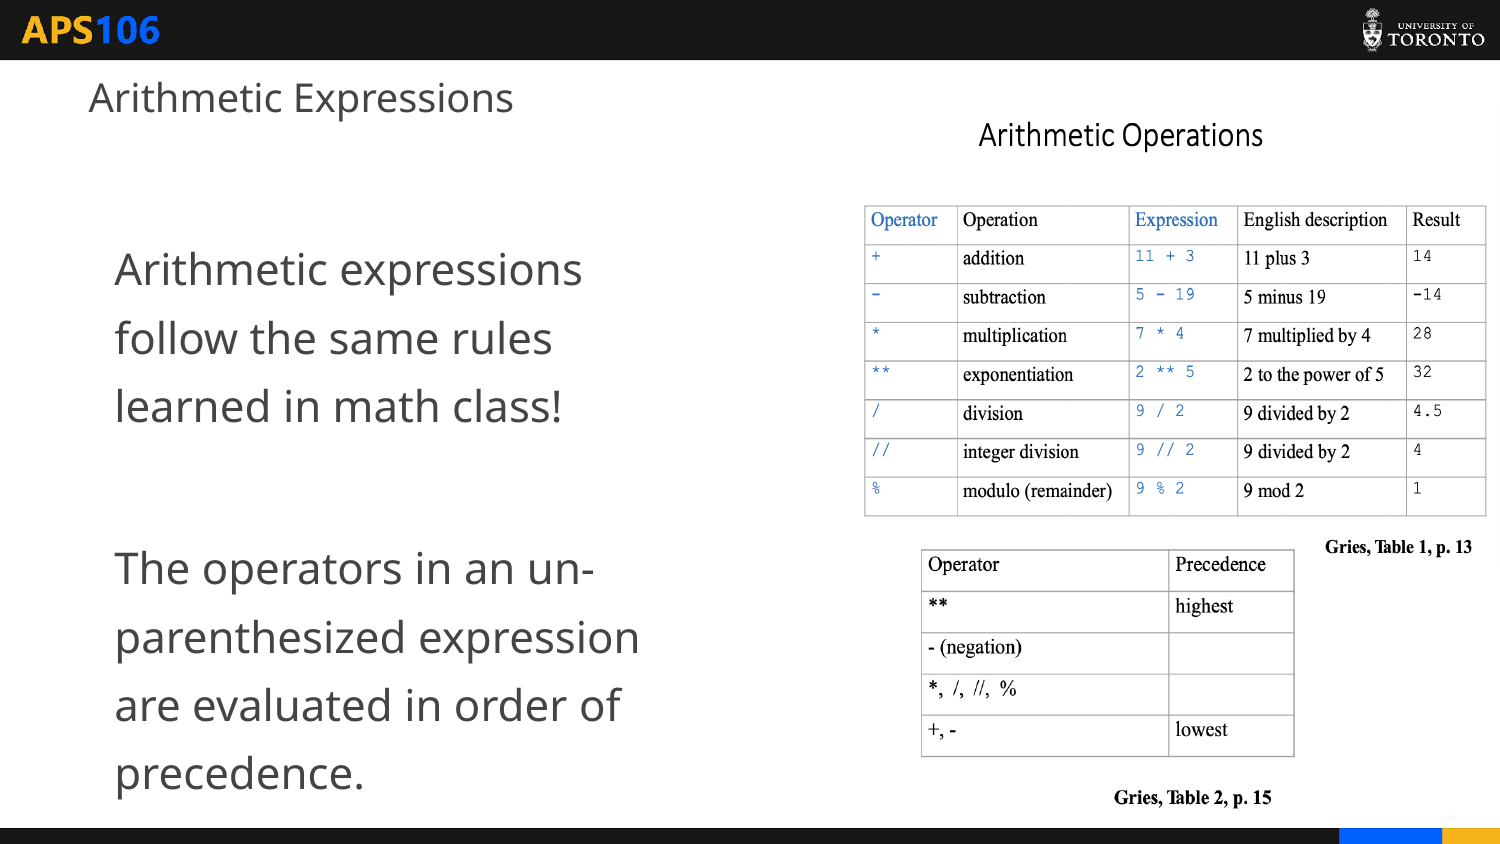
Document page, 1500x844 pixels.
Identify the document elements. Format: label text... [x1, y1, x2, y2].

title Arithmetic Expressions [77, 67, 1048, 128]
list Arithmetic expressions follow the same rules learned in math class! The operators in an un-parenthesized expression are evaluated in order of precedence. [103, 224, 713, 820]
picture [0, 0, 1500, 844]
